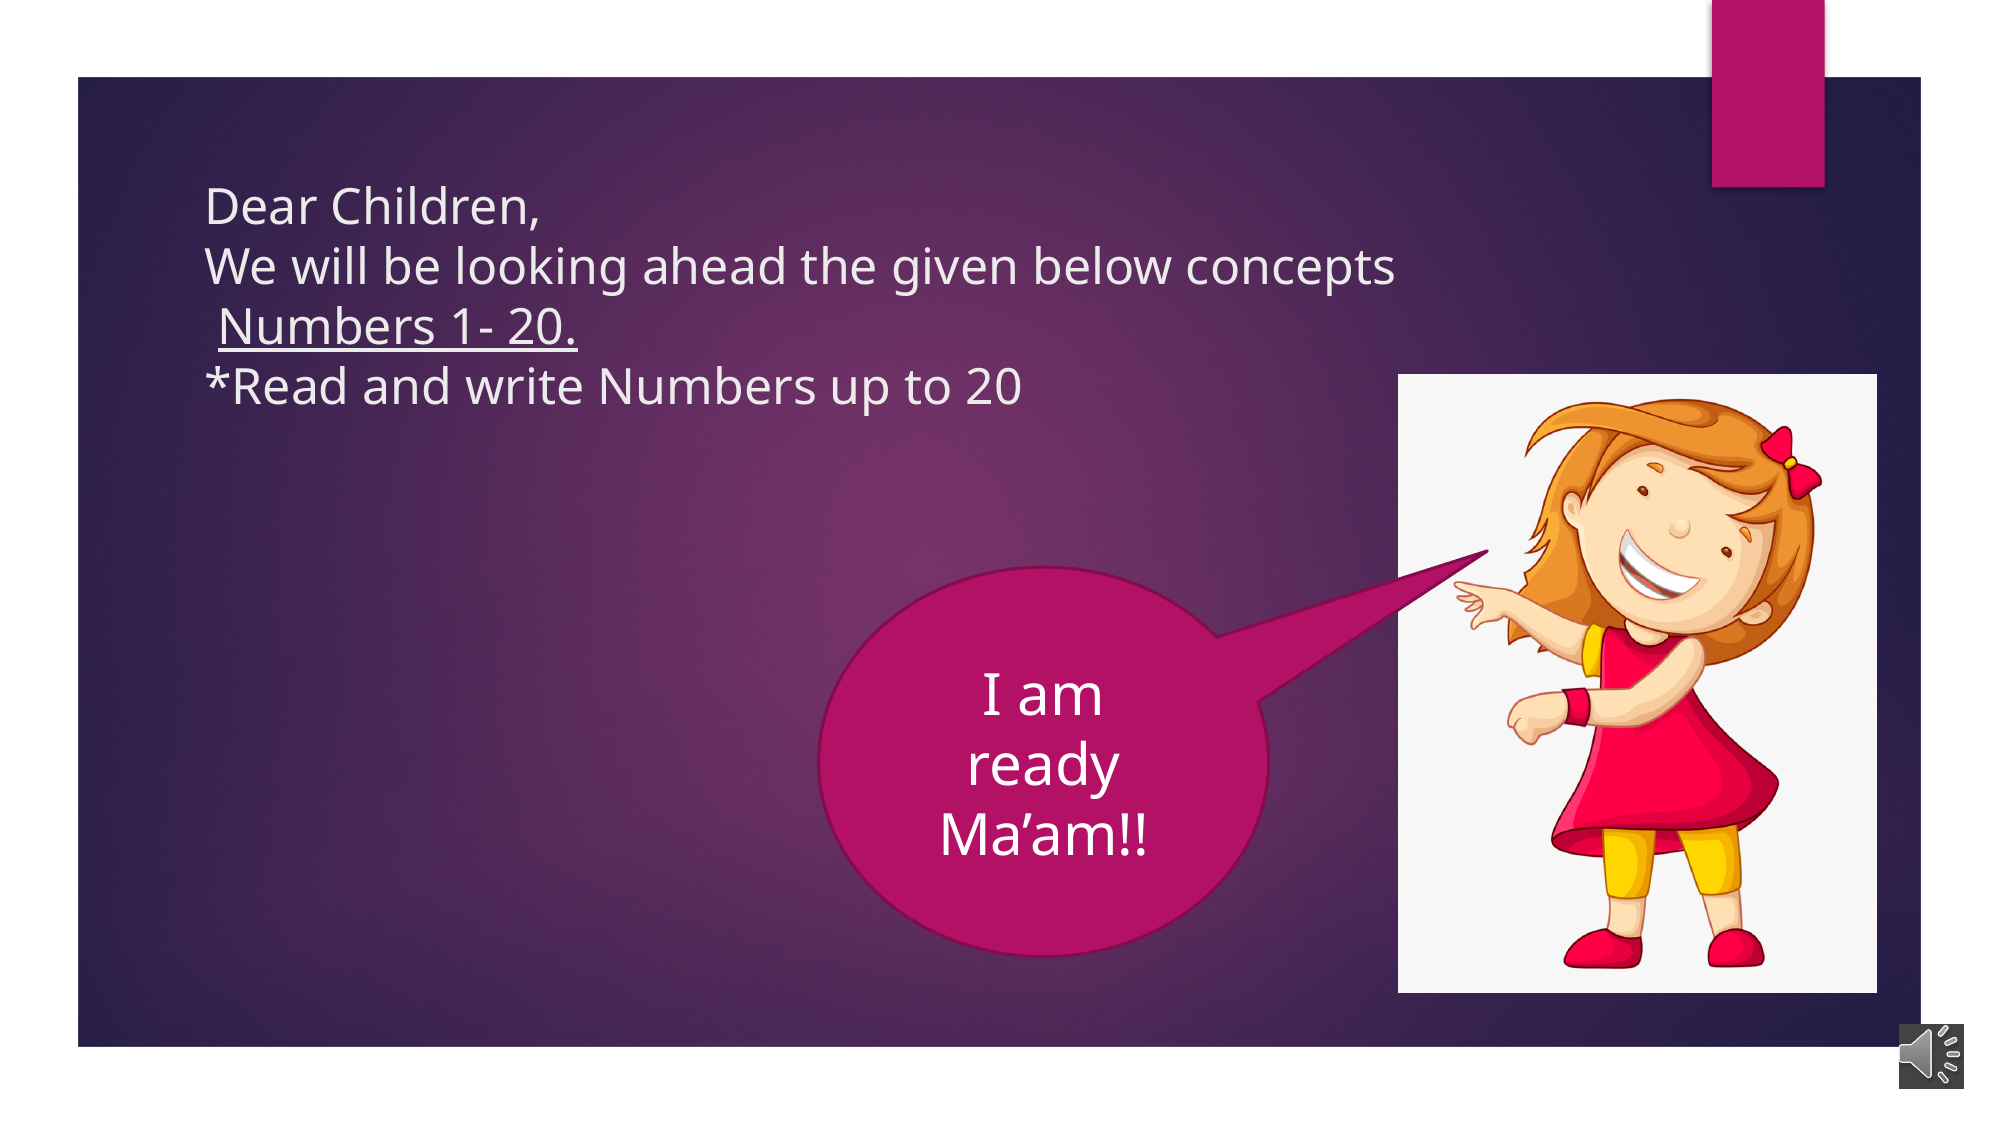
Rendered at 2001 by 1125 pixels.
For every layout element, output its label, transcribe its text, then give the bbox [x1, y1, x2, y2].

text_box I am ready Ma’am!! [817, 565, 1392, 959]
picture [1398, 374, 1877, 993]
picture [1897, 1022, 1965, 1090]
title Dear Children, We will be looking ahead the given below concepts Numbers 1- 20. *Read and write Numbers up to 20 [189, 110, 1638, 542]
